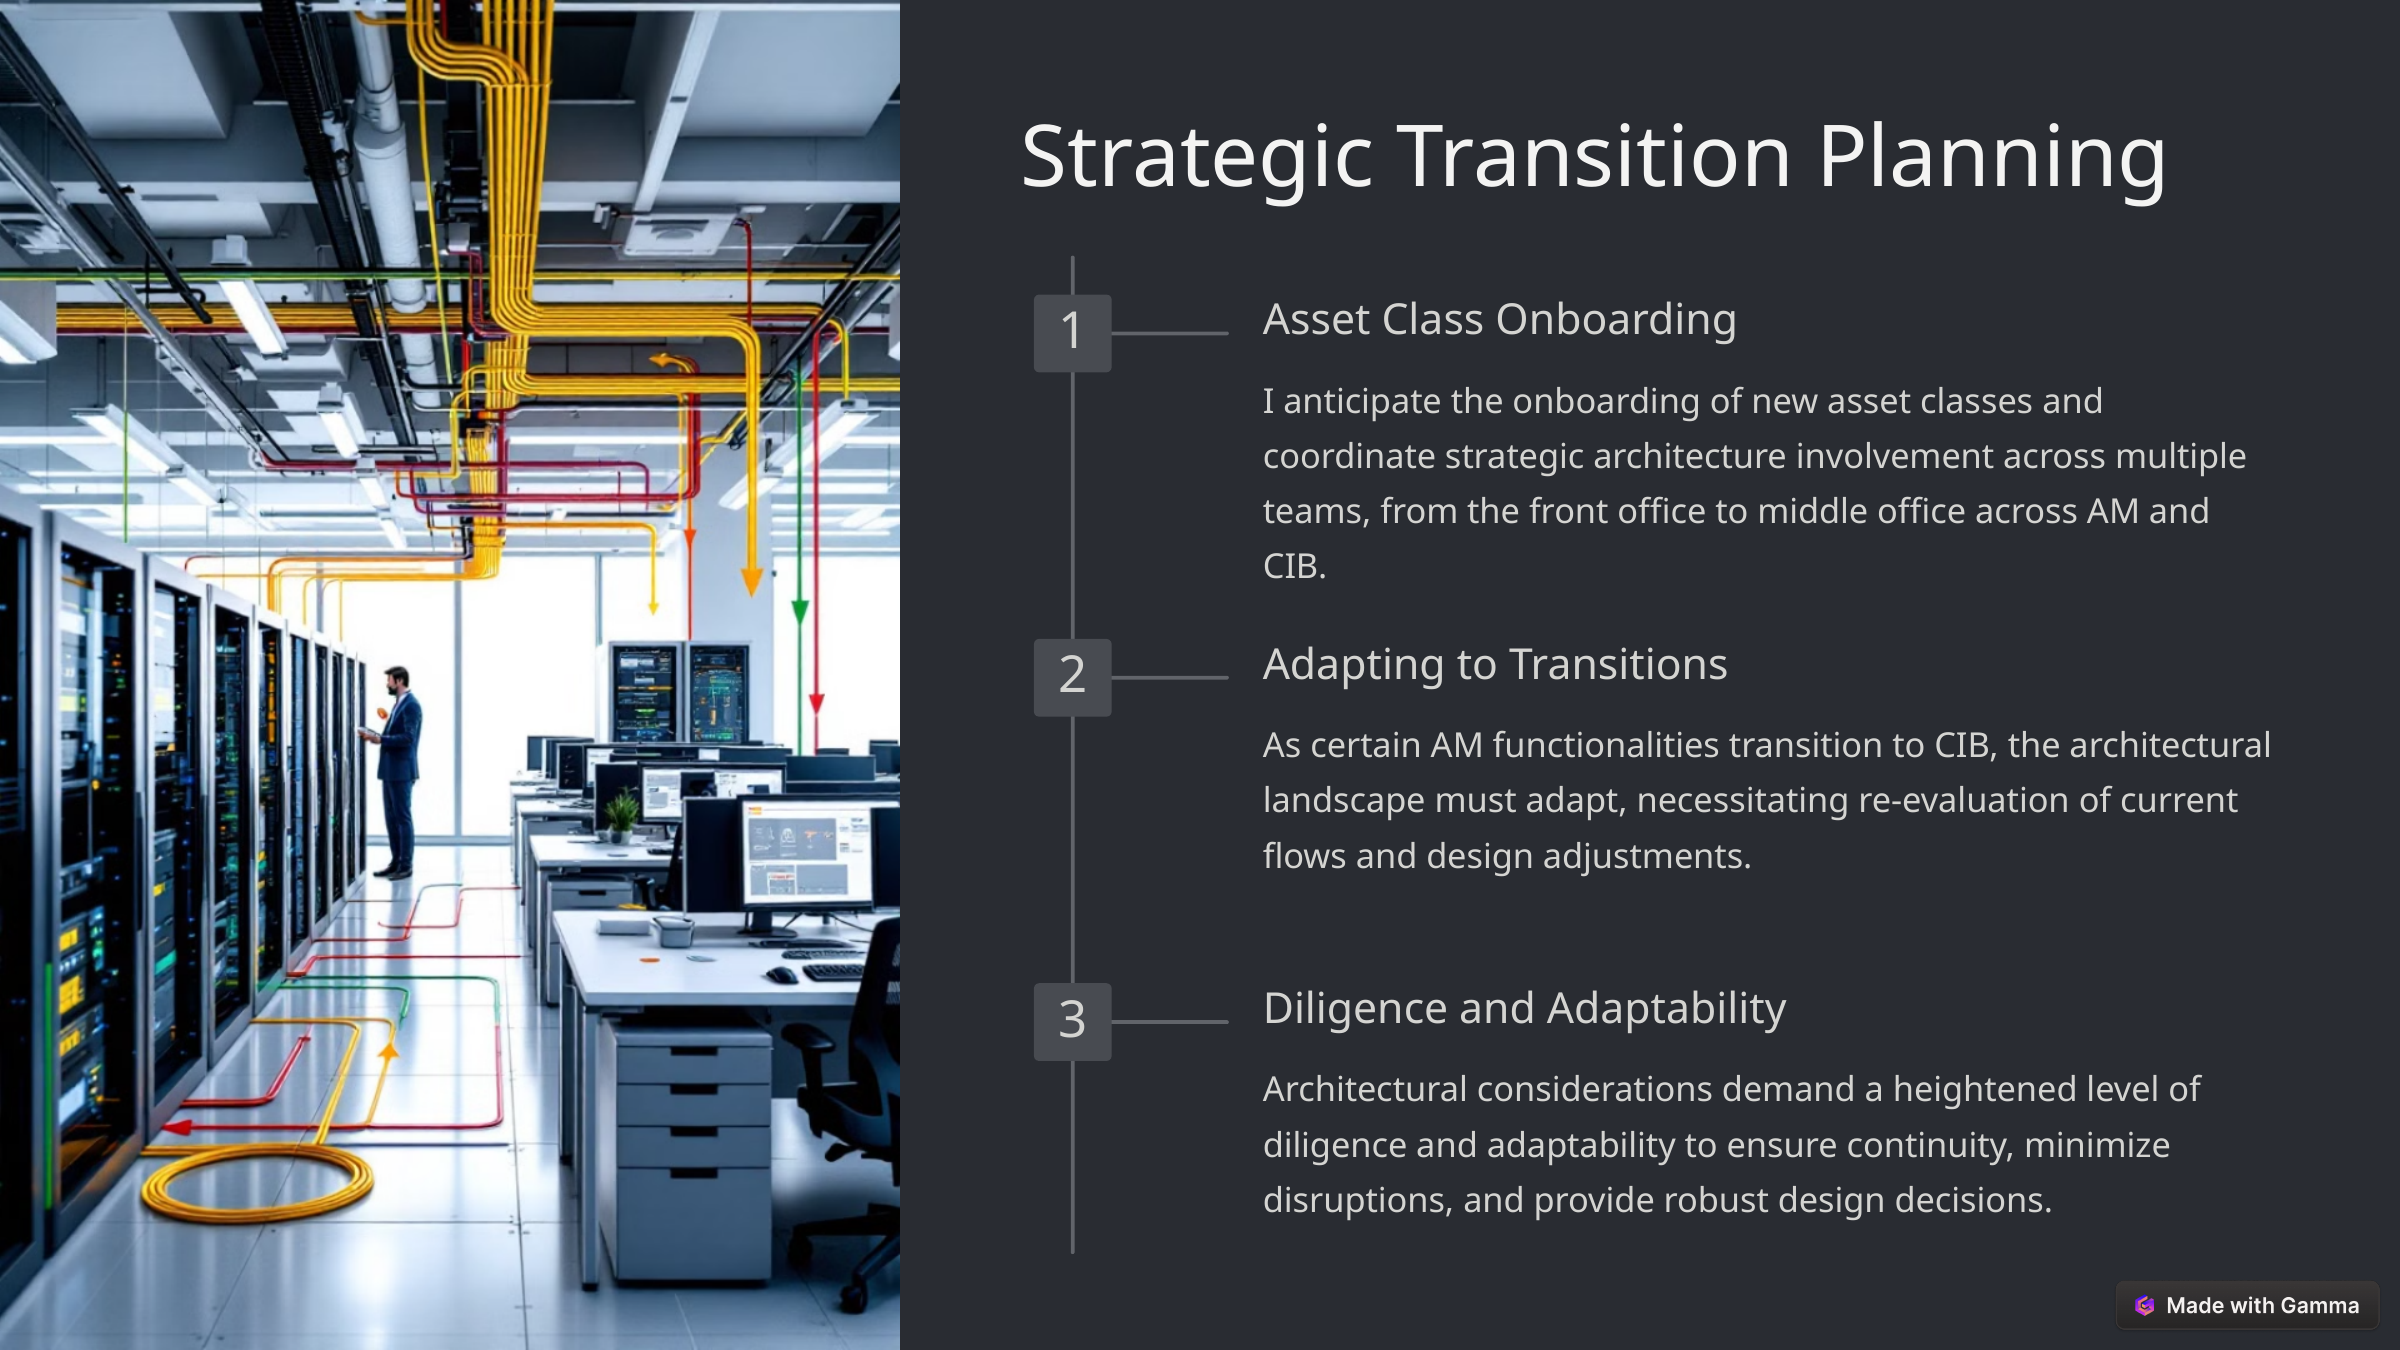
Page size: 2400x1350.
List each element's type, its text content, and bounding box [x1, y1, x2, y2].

text_box [1033, 638, 1112, 717]
text_box Asset Class Onboarding [1262, 290, 1731, 345]
text_box Strategic Transition Planning [1020, 95, 2158, 204]
text_box Diligence and Adaptability [1262, 978, 1782, 1033]
text_box [1033, 294, 1112, 373]
text_box [1112, 1020, 1229, 1024]
text_box [1033, 983, 1112, 1061]
text_box As certain AM functionalities transition to CIB, the architectural landscape must adapt, necessitating re-evaluation of current flows and design adjustments. [1262, 709, 2279, 876]
text_box 3 [1057, 996, 1089, 1048]
text_box Architectural considerations demand a heightened level of diligence and adaptability to ensure continuity, minimize disruptions, and provide robust design decisions. [1262, 1053, 2279, 1220]
text_box 1 [1057, 307, 1089, 360]
picture [0, 0, 900, 1350]
picture [2106, 1271, 2389, 1339]
text_box 2 [1057, 651, 1089, 704]
text_box [1070, 717, 1075, 983]
text_box Adapting to Transitions [1262, 634, 1721, 689]
text_box [1070, 1061, 1075, 1255]
text_box [1112, 675, 1229, 680]
text_box [1070, 255, 1075, 294]
text_box [1070, 373, 1075, 638]
text_box [1112, 331, 1229, 336]
text_box I anticipate the onboarding of new asset classes and coordinate strategic architecture involvement across multiple teams, from the front office to middle office across AM and CIB. [1262, 364, 2279, 531]
